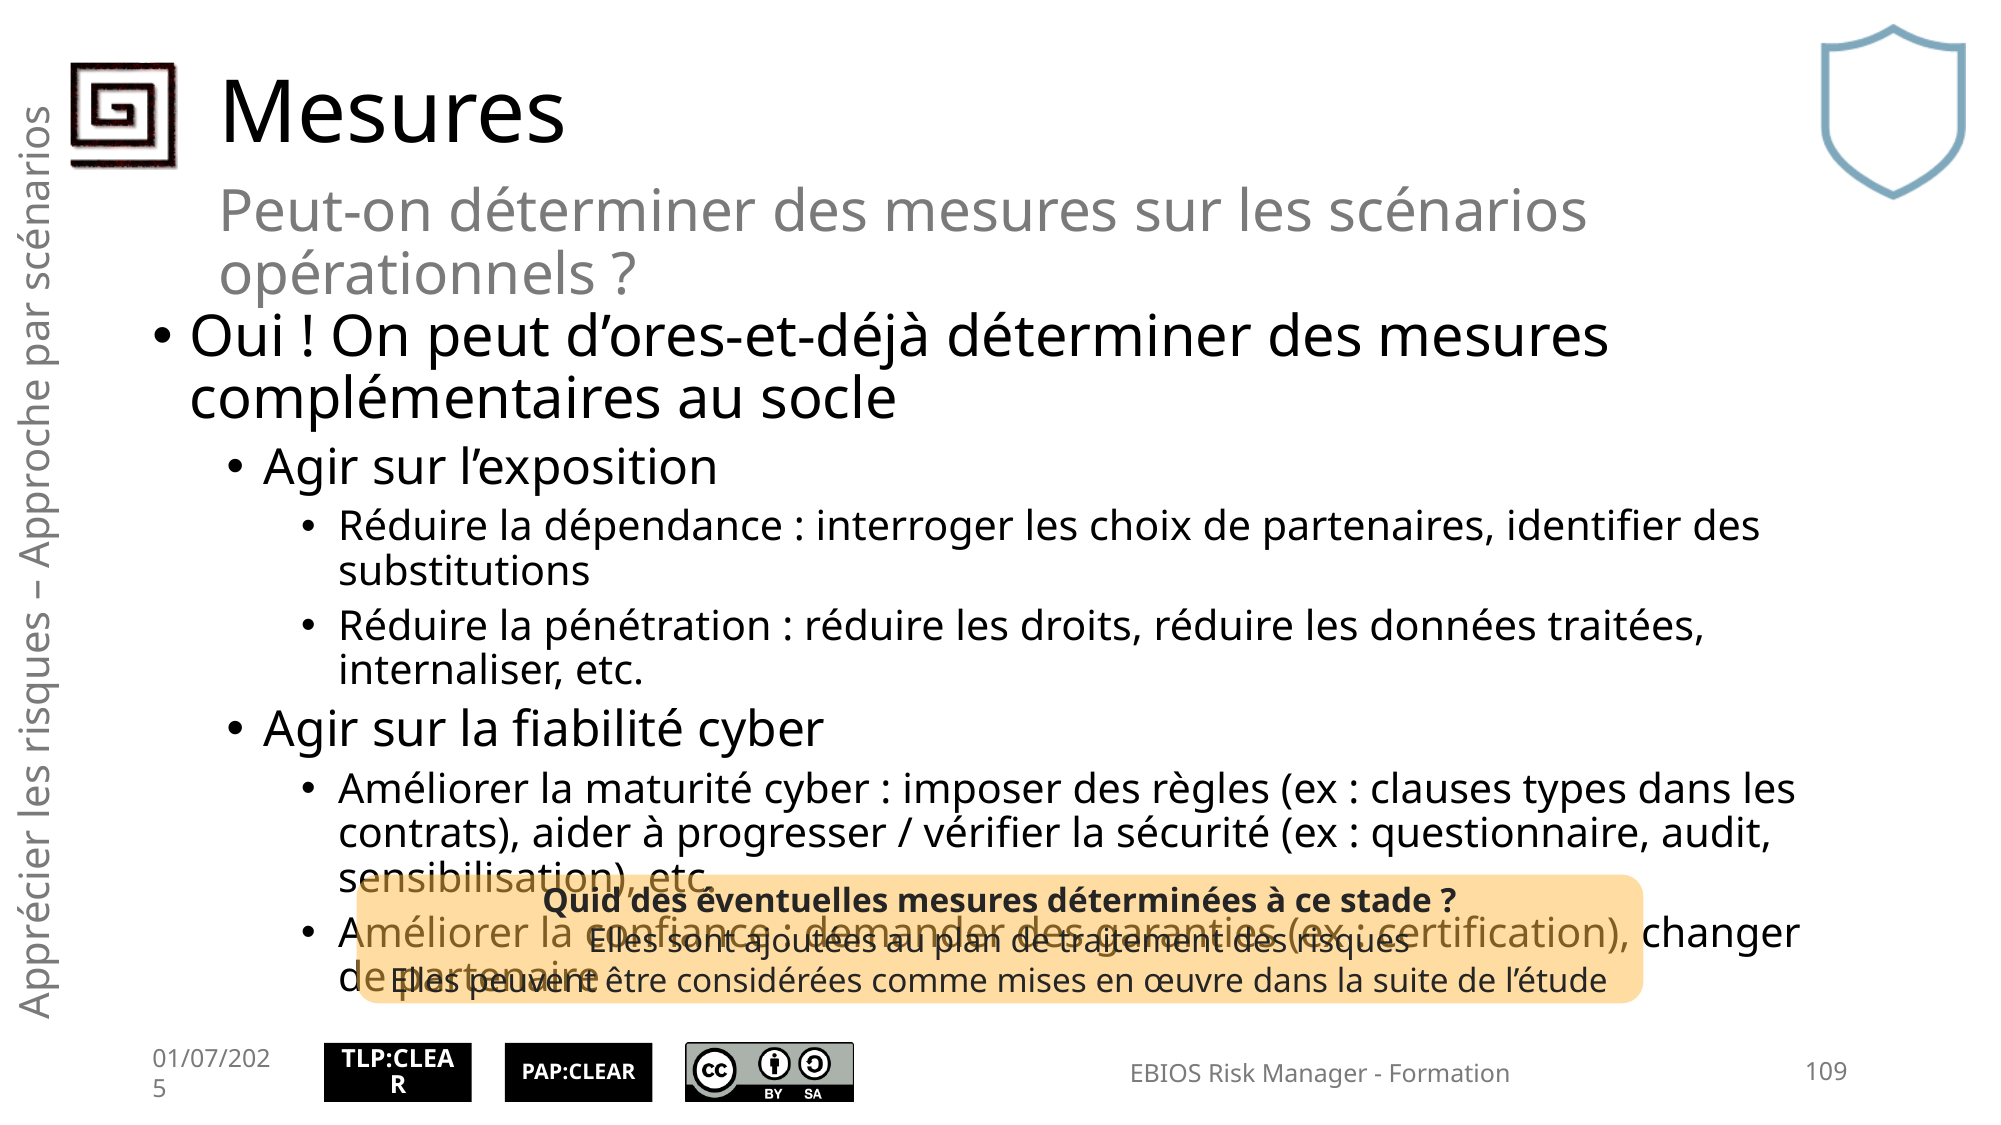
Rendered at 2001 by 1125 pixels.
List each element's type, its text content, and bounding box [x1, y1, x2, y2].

picture [1818, 23, 1967, 202]
list Oui ! On peut d’ores-et-déjà déterminer des mesures complémentaires au socle Agir sur l’exposition Réduire la dépendance : interroger les choix de partenaires, identifier des substitutions Réduire la pénétration : réduire les droits, réduire les données traitées, internaliser, etc. Agir sur la fiabilité cyber Améliorer la maturité cyber : imposer des règles (ex : clauses types dans les contrats), aider à progresser / vérifier la sécurité (ex : questionnaire, audit, sensibilisation), etc. Améliorer la confiance : demander des garanties (ex : certification), changer de partenaire [137, 299, 1863, 1014]
text_box Quid des éventuelles mesures déterminées à ce stade ? Elles sont ajoutées au plan de traitement des risques Elles peuvent être considérées comme mises en œuvre dans la suite de l’étude [356, 874, 1644, 1004]
list Peut-on déterminer des mesures sur les scénarios opérationnels ? [203, 174, 1863, 255]
text_box Apprécier les risques – Approche par scénarios [0, 0, 65, 1125]
slide_number 109 [1771, 1042, 1863, 1103]
picture [67, 59, 178, 170]
picture [685, 1042, 854, 1102]
title Mesures [203, 59, 1818, 170]
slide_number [137, 1042, 291, 1103]
footer EBIOS Risk Manager - Formation [895, 1042, 1746, 1103]
